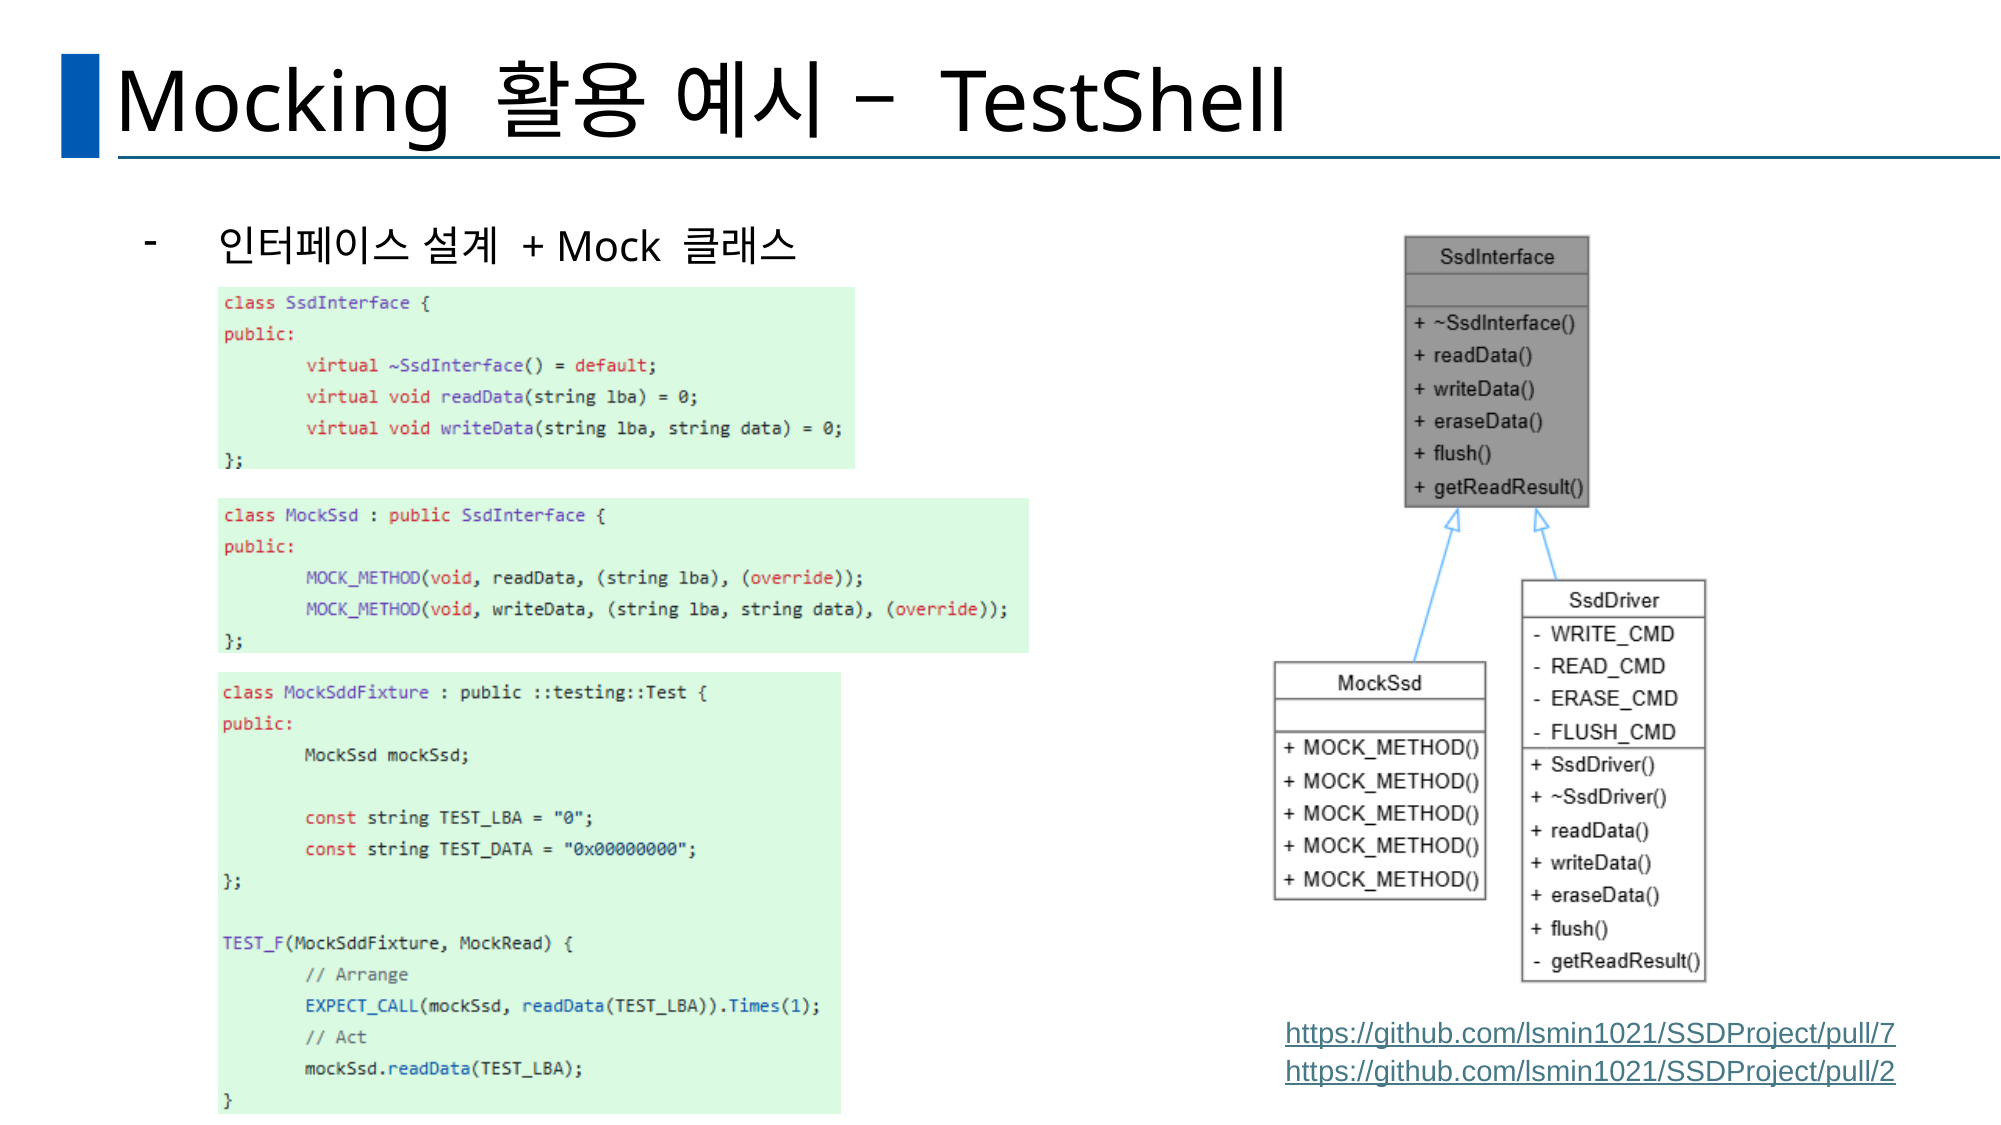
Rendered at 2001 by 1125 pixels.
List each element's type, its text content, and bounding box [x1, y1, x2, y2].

text_box https://github.com/lsmin1021/SSDProject/pull/2 [1270, 1044, 2000, 1095]
picture [218, 672, 841, 1114]
list 인터페이스 설계 + Mock 클래스 [99, 217, 1825, 1036]
picture [1270, 232, 1709, 986]
picture [218, 287, 855, 469]
text_box https://github.com/lsmin1021/SSDProject/pull/7 [1270, 1007, 1933, 1057]
picture [218, 497, 1029, 654]
title Mocking 활용 예시 – TestShell [99, 50, 1825, 158]
